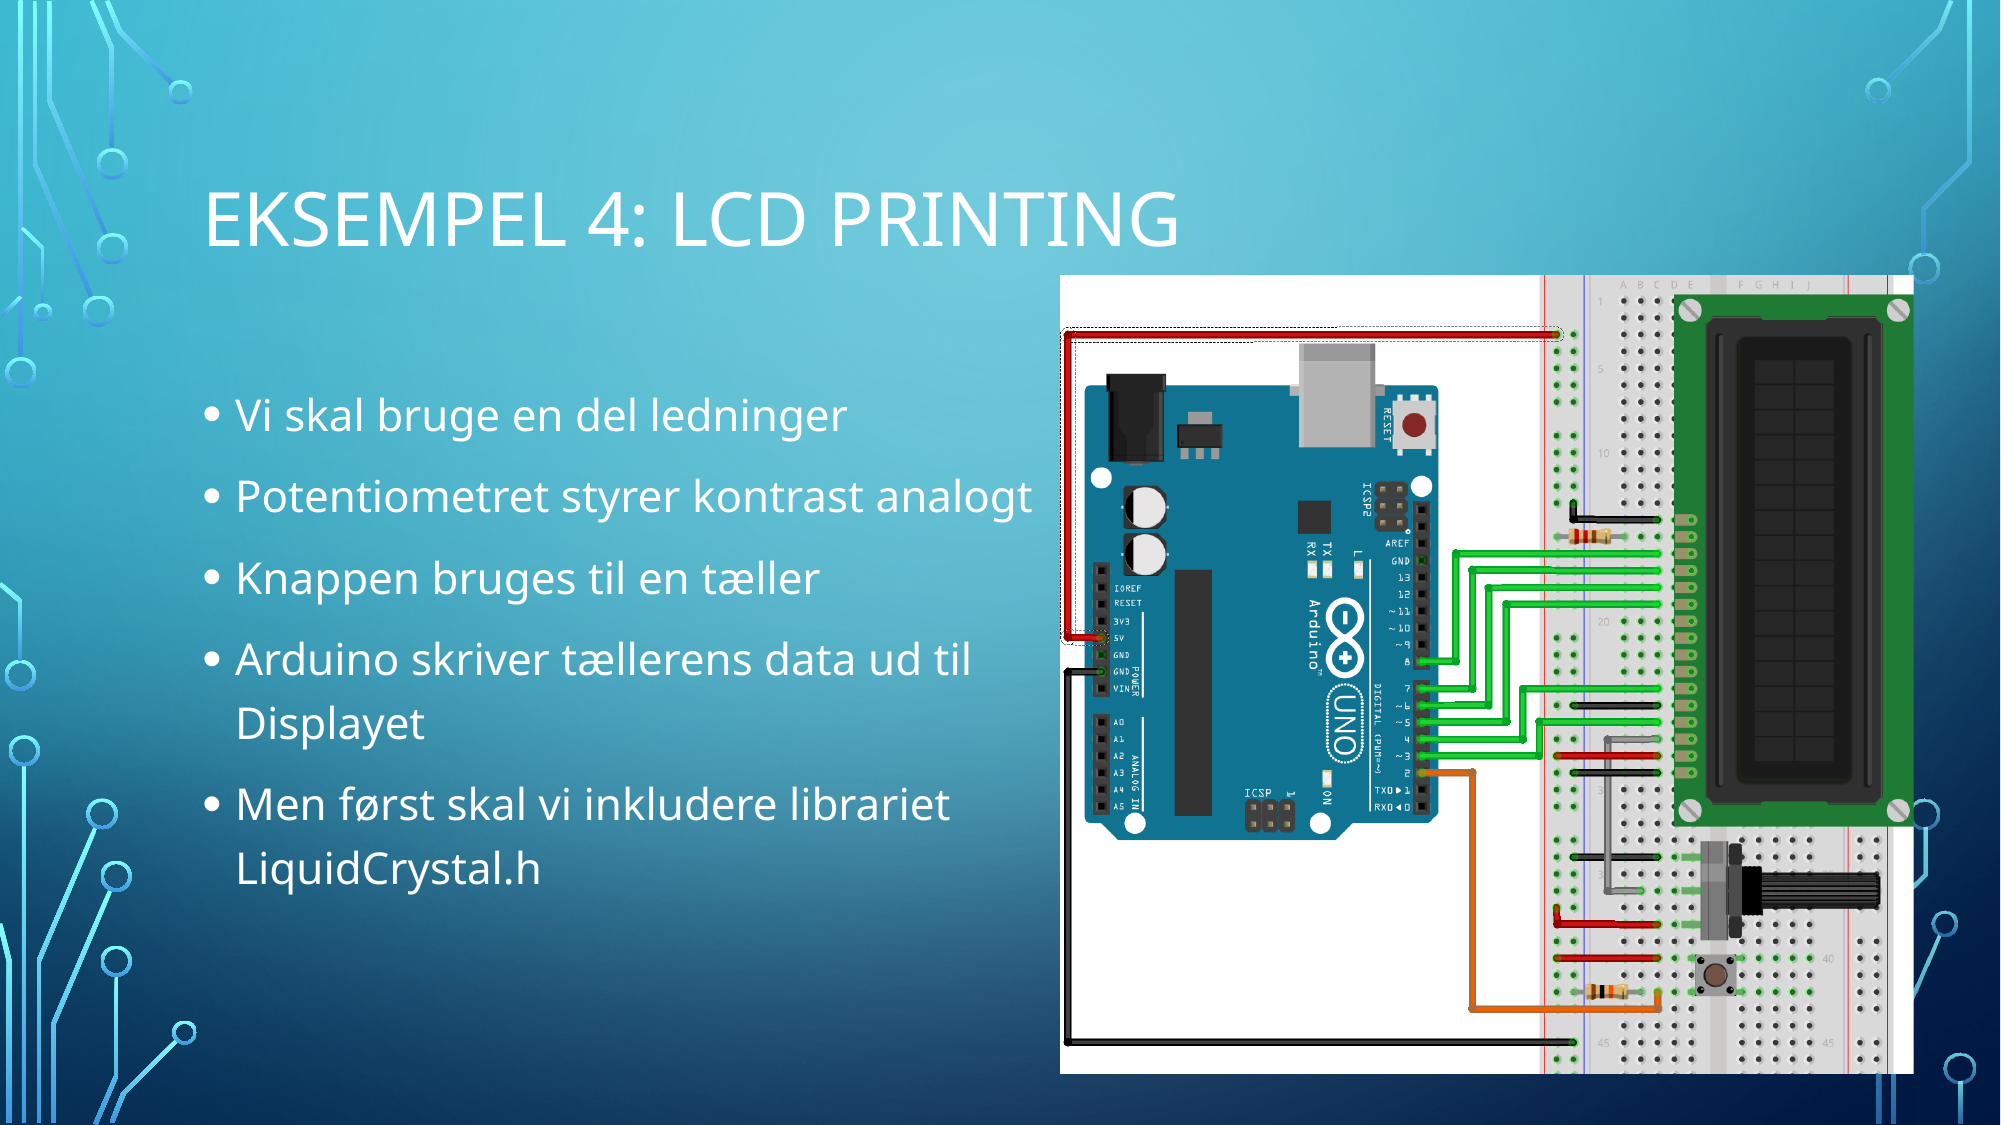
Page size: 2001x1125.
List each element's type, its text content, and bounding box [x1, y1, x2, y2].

picture [1059, 275, 1914, 1075]
title Eksempel 4: LCD Printing [187, 101, 1813, 344]
list Vi skal bruge en del ledninger Potentiometret styrer kontrast analogt Knappen bruges til en tæller Arduino skriver tællerens data ud til Displayet Men først skal vi inkludere librariet LiquidCrystal.h [187, 369, 1059, 950]
